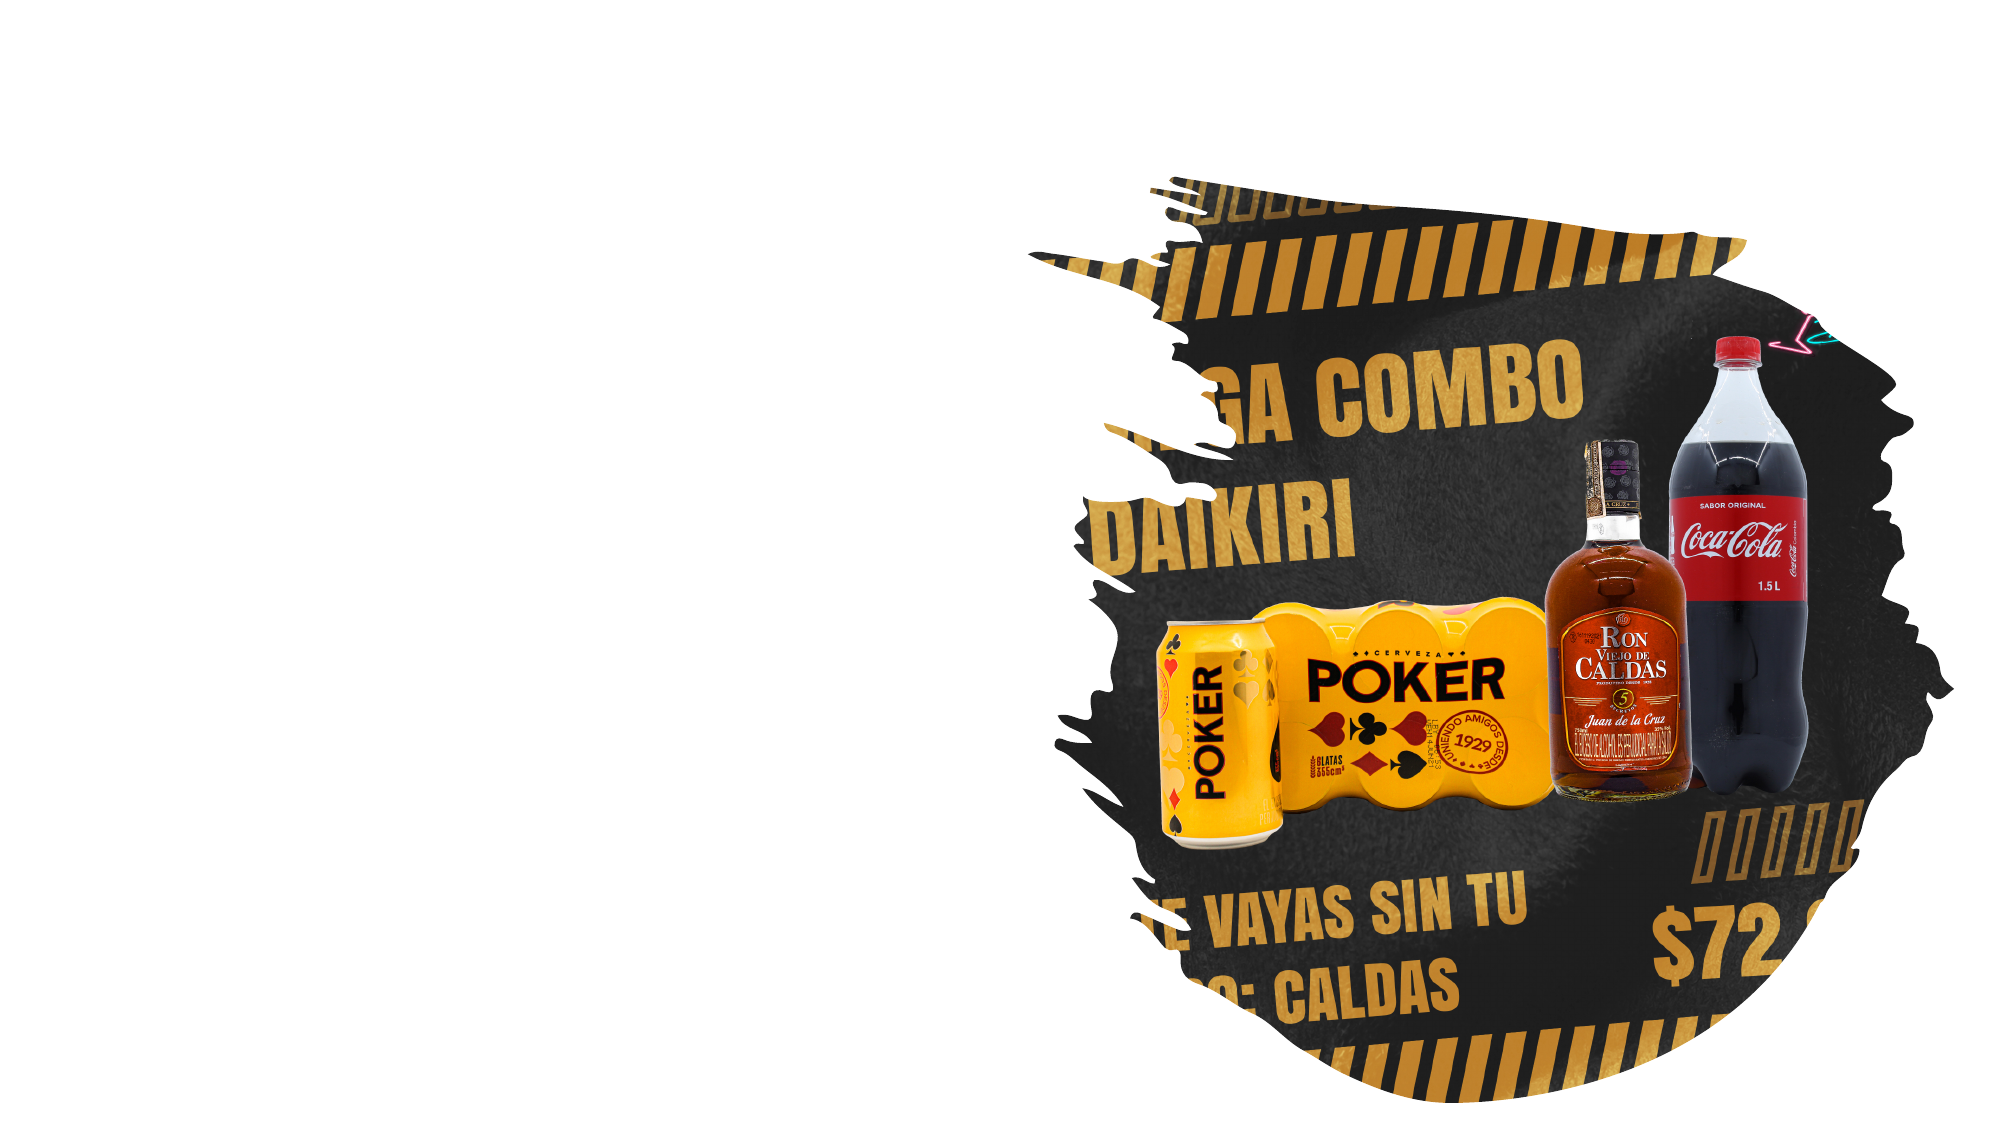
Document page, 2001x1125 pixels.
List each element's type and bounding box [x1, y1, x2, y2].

picture [1027, 176, 1955, 1103]
